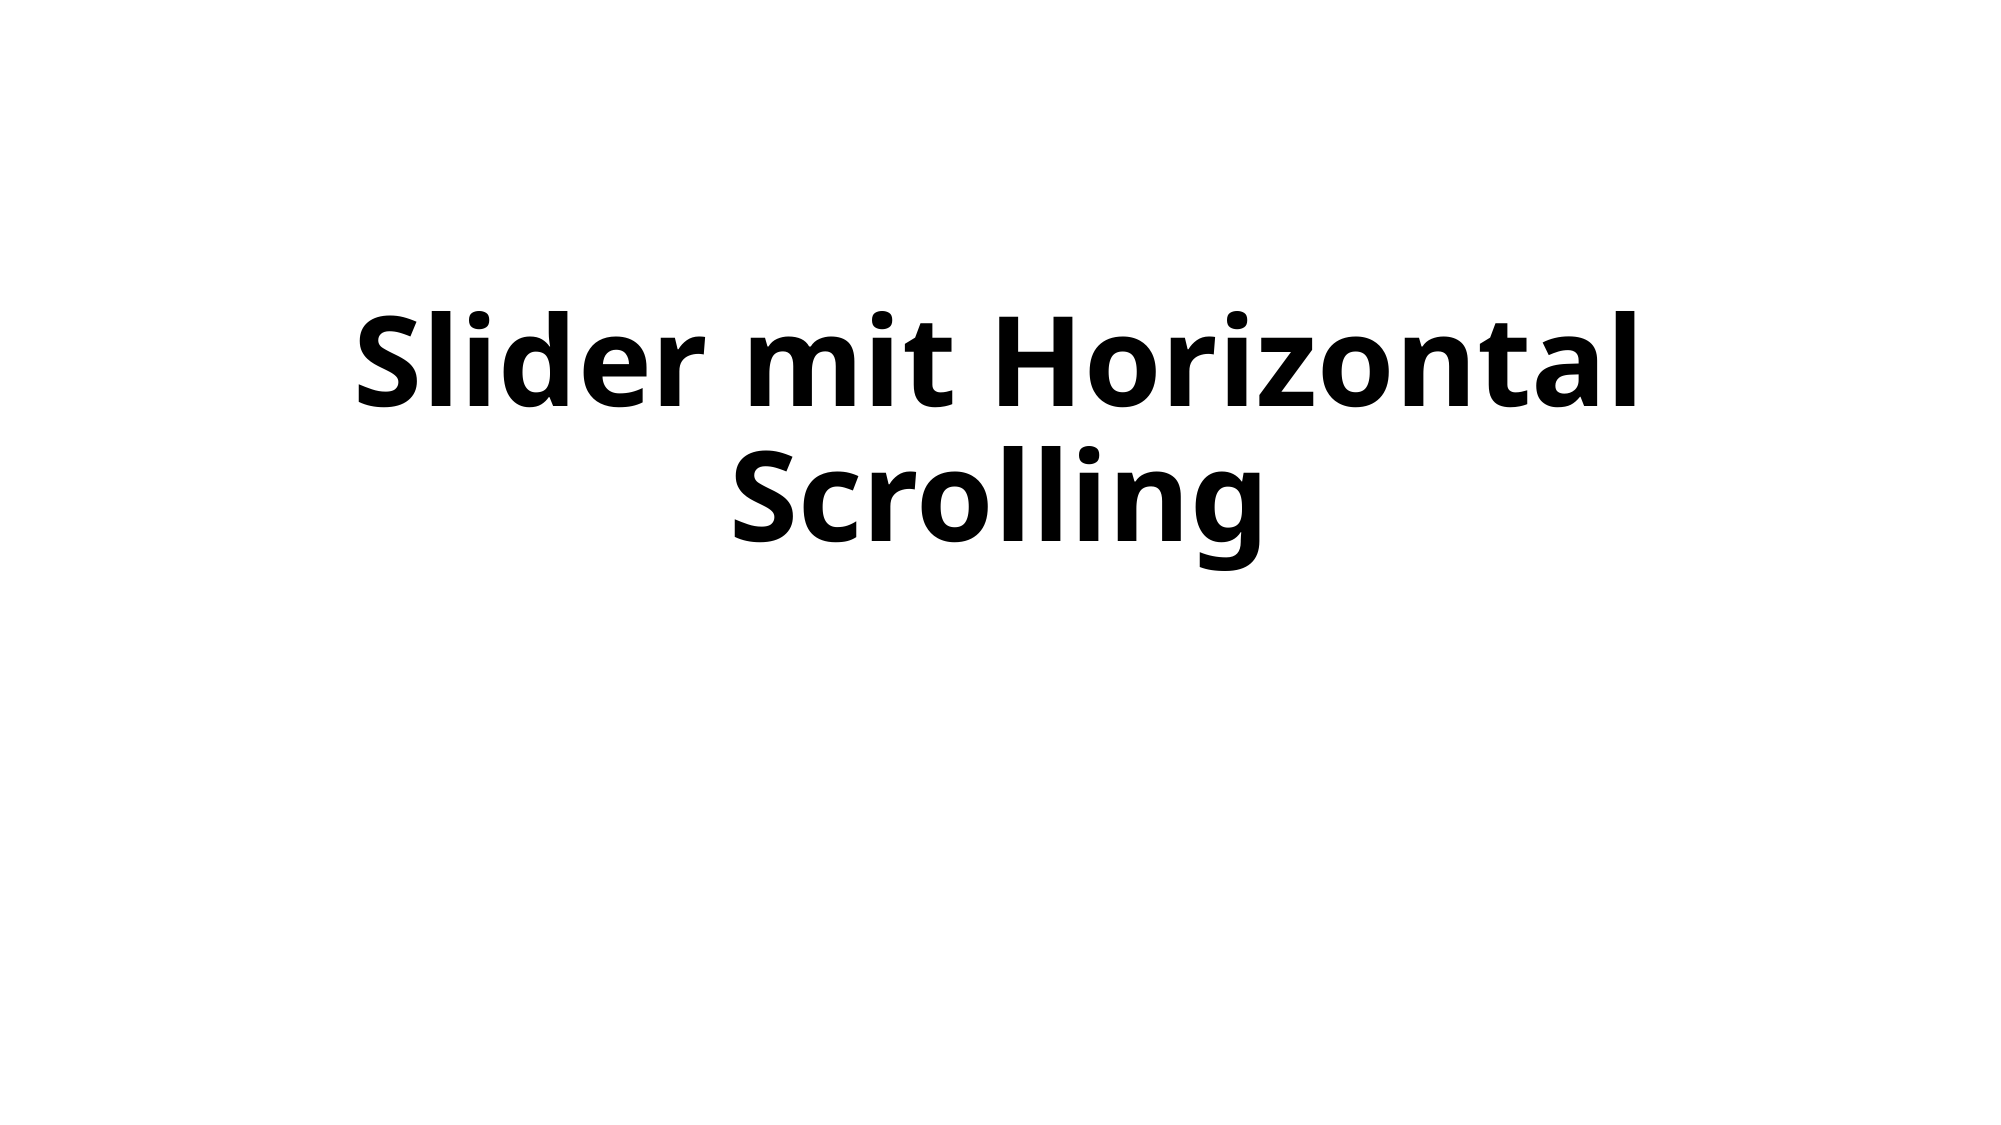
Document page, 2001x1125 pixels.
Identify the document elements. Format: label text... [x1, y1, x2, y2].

title Slider mit Horizontal Scrolling [249, 384, 1750, 576]
